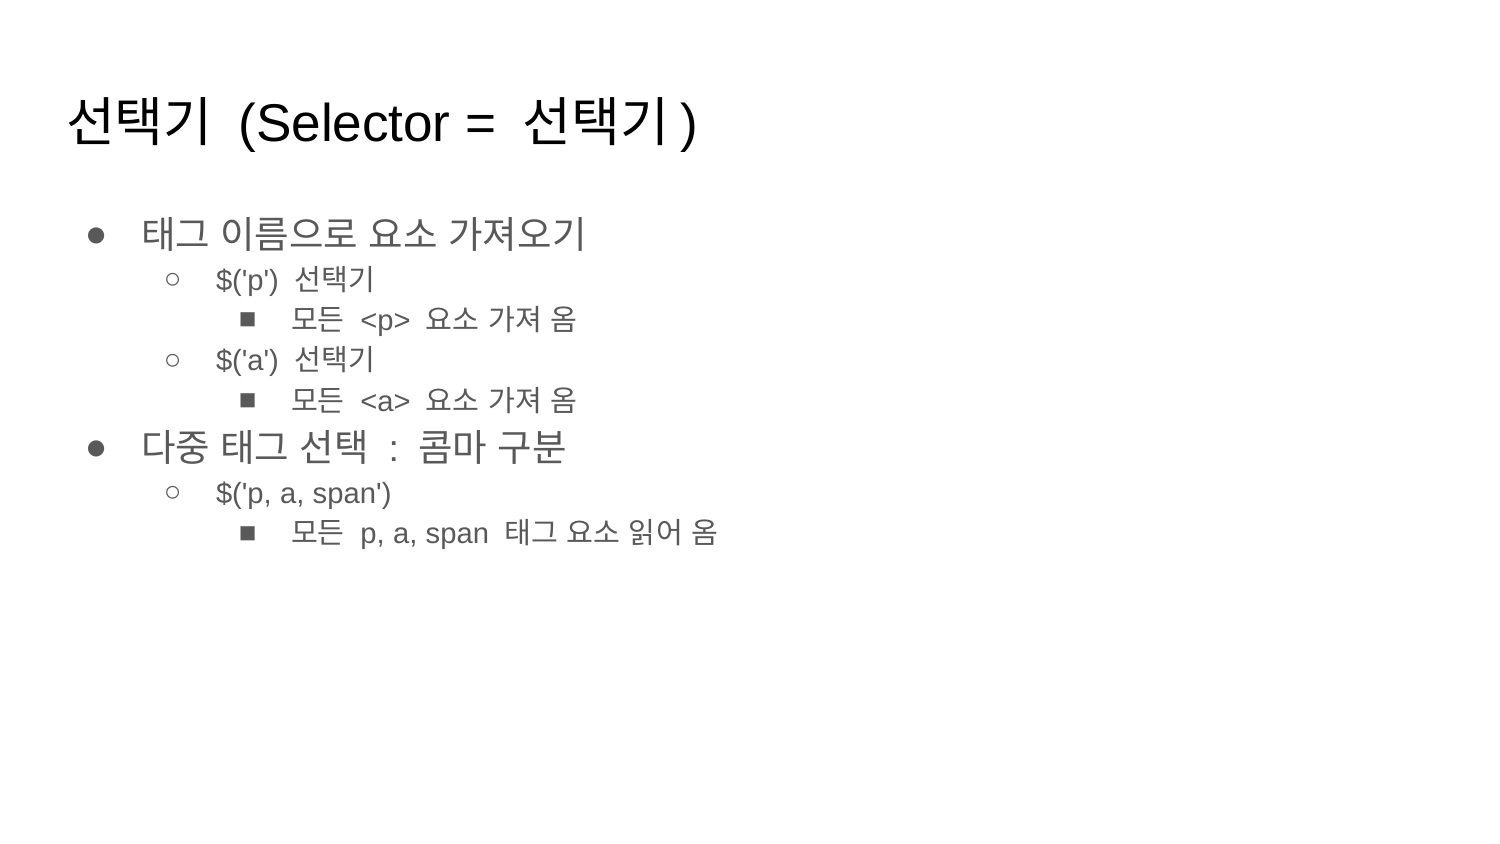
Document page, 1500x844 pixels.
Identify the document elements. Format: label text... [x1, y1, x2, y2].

title 선택기 (Selector = 선택기) [51, 72, 1449, 167]
list 태그 이름으로 요소 가져오기 $('p') 선택기 모든 <p> 요소 가져 옴 $('a') 선택기 모든 <a> 요소 가져 옴 다중 태그 선택 : 콤마 구분 $('p, a, span') 모든 p, a, span 태그 요소 읽어 옴 [51, 189, 1449, 750]
